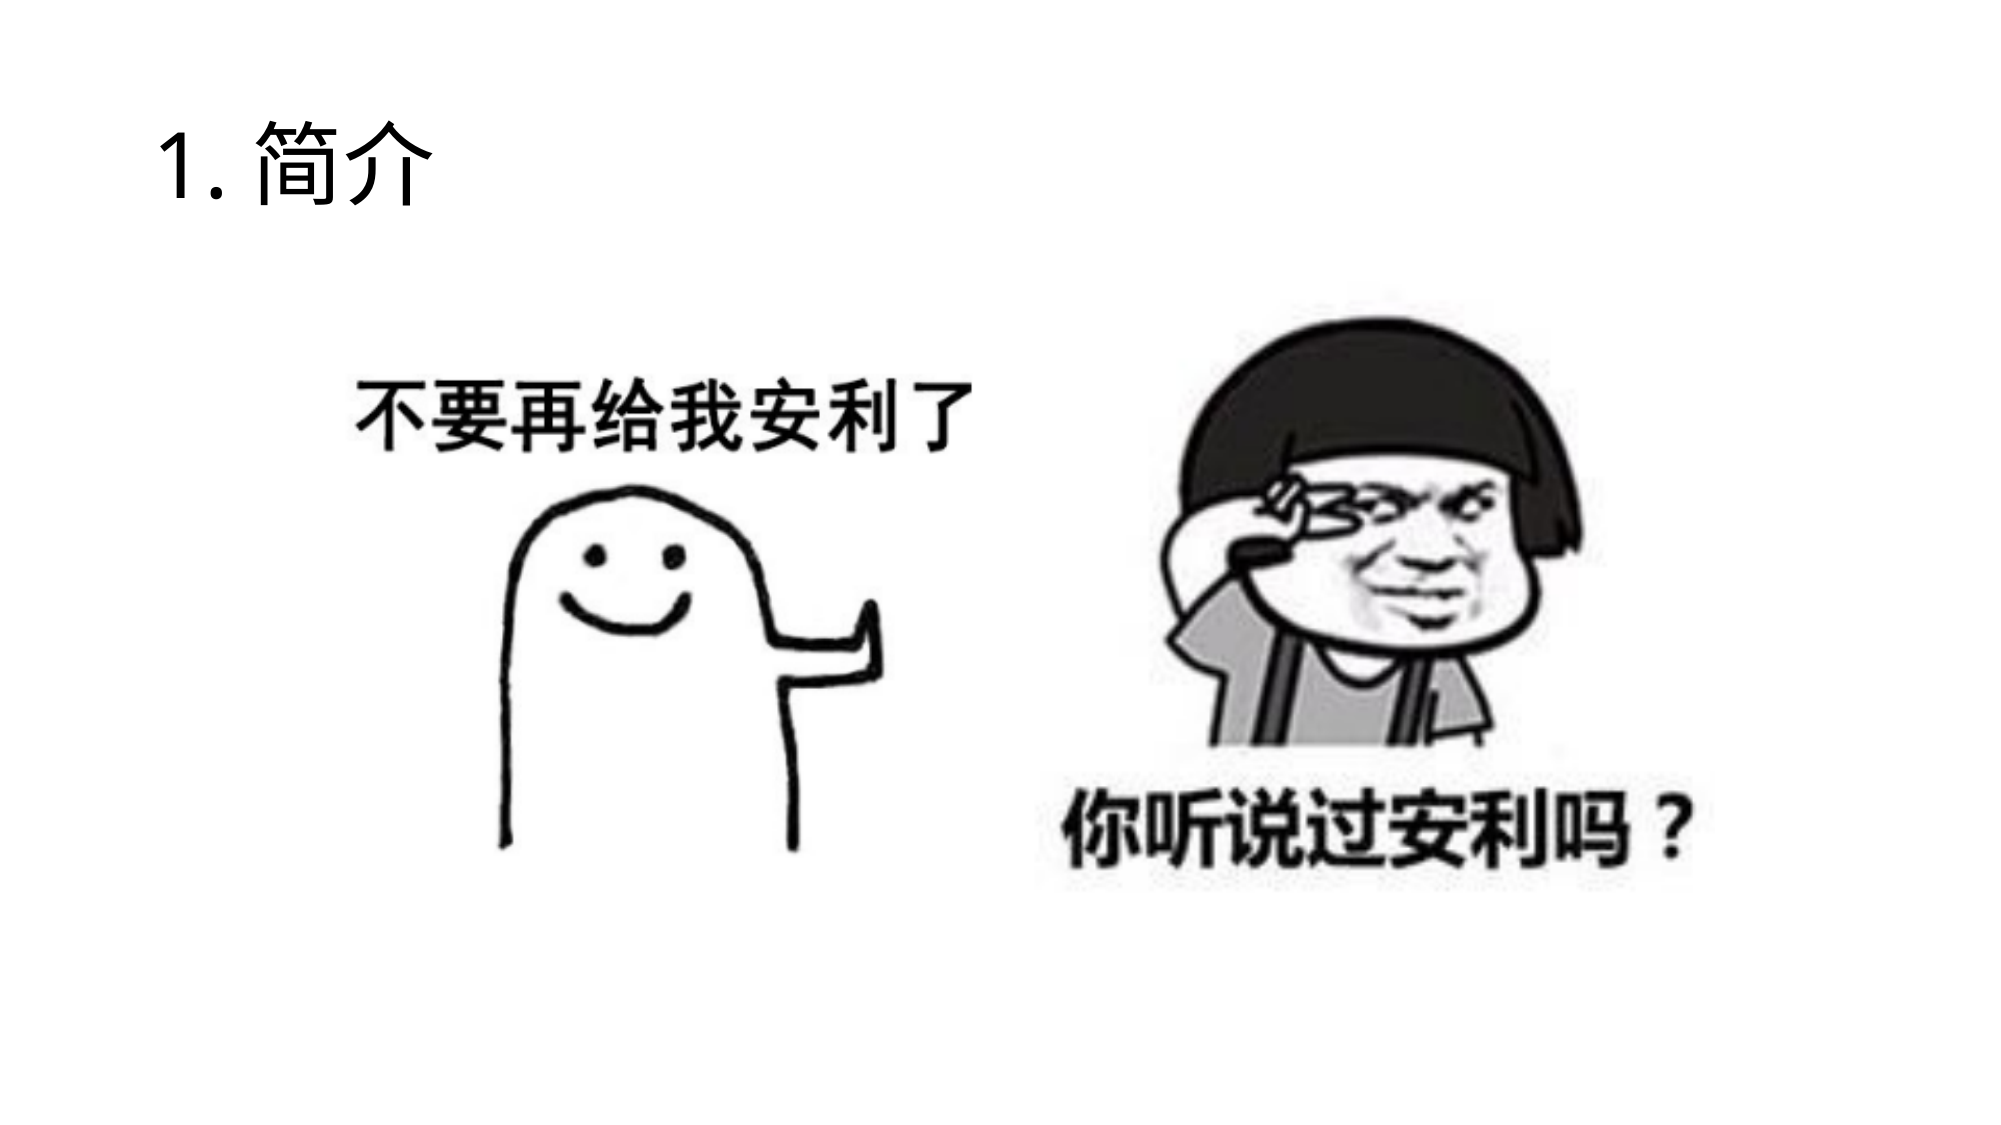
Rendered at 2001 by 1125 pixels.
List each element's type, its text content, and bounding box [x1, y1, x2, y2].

picture [326, 281, 1715, 895]
title 1.简介 [137, 59, 1863, 278]
